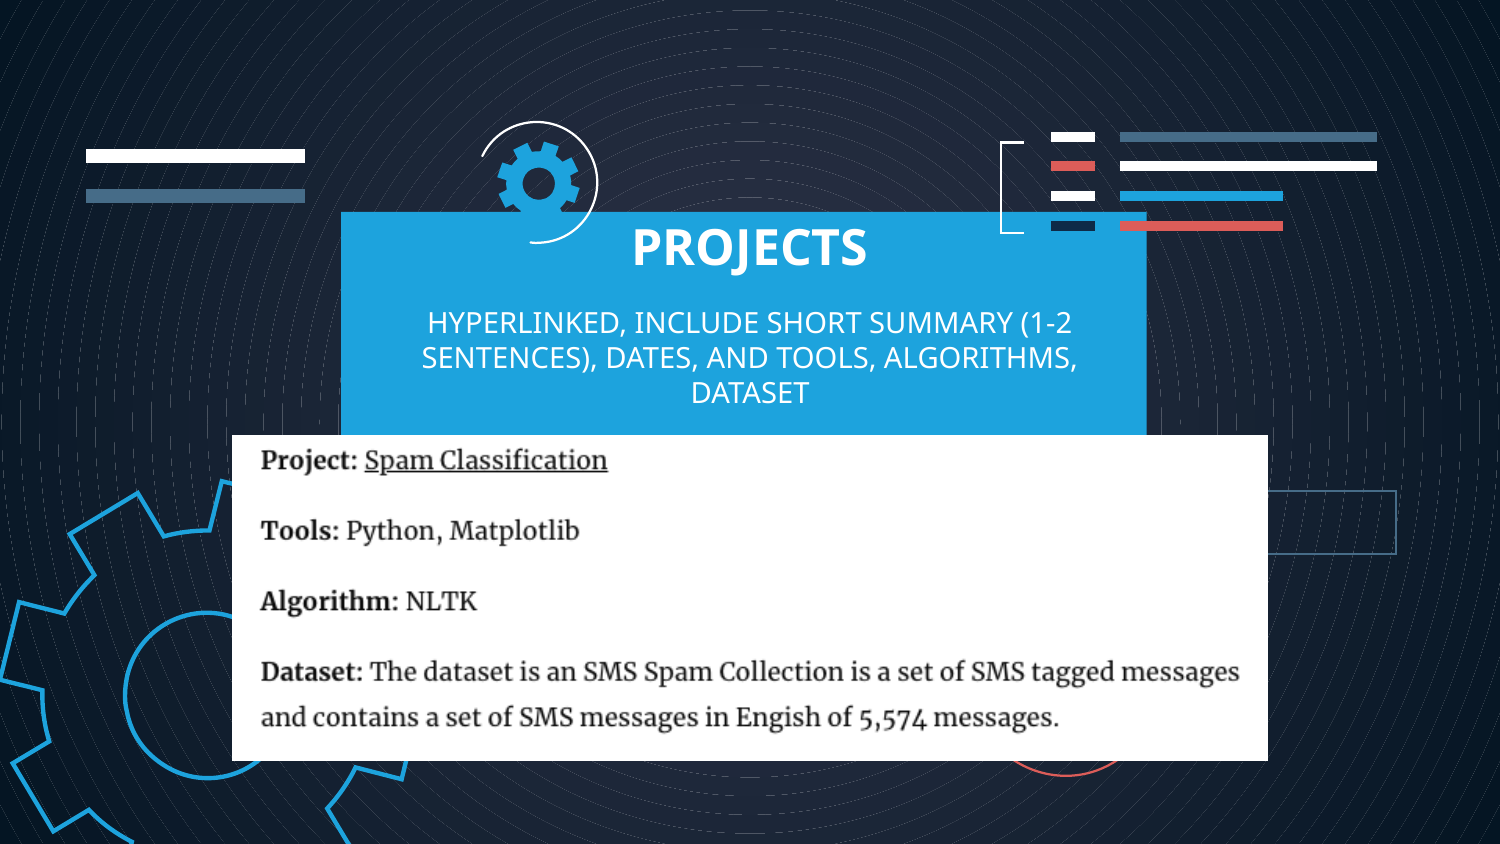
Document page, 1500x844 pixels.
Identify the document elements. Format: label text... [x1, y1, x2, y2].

text_box [1050, 161, 1095, 172]
text_box [1120, 191, 1283, 201]
text_box [1120, 161, 1378, 172]
text_box [1120, 131, 1378, 142]
text_box [85, 149, 305, 163]
text_box [1050, 191, 1095, 200]
text_box PROJECTS [354, 200, 1146, 292]
text_box [497, 141, 580, 200]
text_box [1146, 221, 1283, 231]
text_box [85, 189, 305, 203]
text_box HYPERLINKED, INCLUDE SHORT SUMMARY (1-2 SENTENCES), DATES, AND TOOLS, ALGORITHMS, DATASET [363, 289, 1137, 428]
picture [232, 435, 1268, 761]
text_box [1050, 131, 1095, 142]
